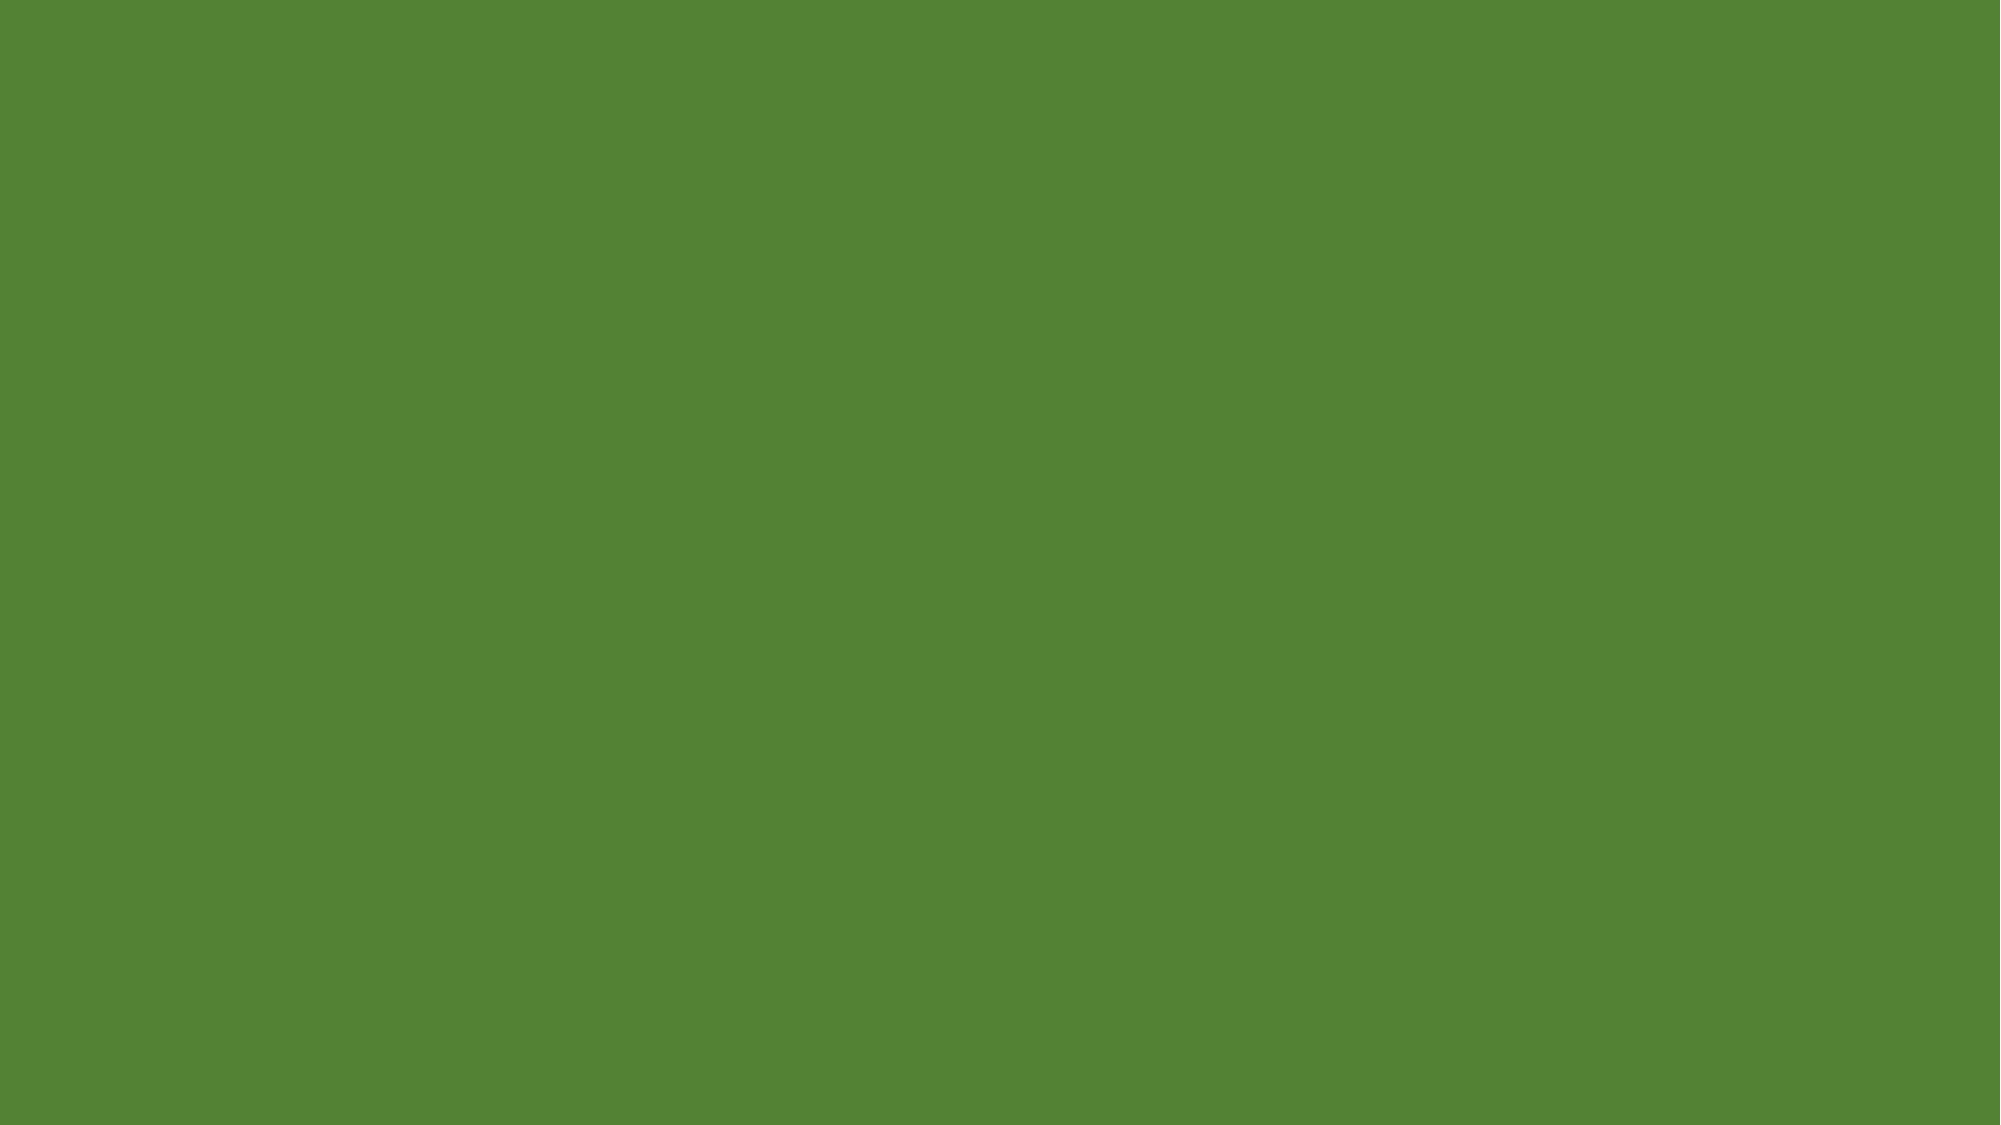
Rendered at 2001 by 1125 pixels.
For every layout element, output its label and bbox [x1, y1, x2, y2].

text_box [0, 0, 2000, 1125]
